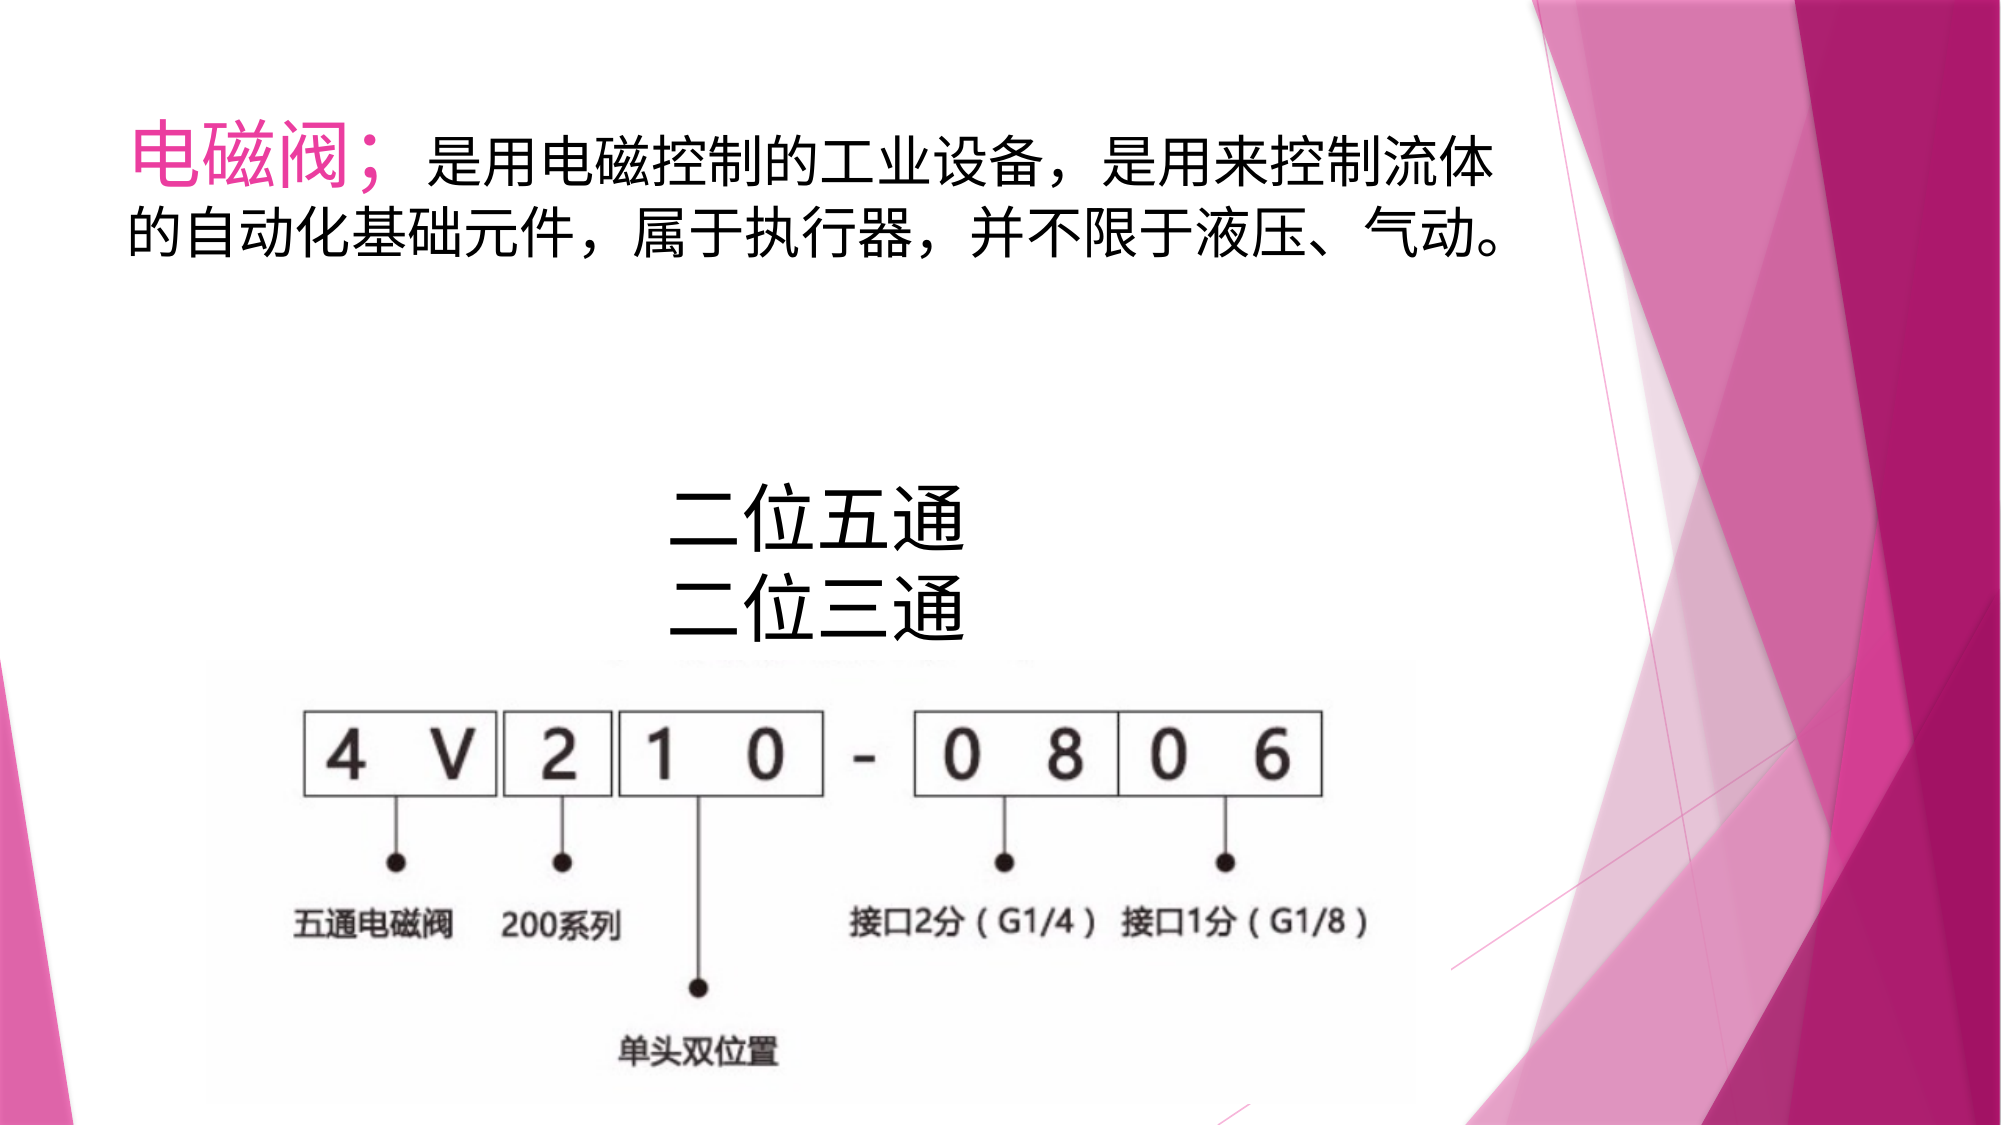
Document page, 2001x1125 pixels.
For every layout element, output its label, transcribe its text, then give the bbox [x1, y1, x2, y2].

text_box 二位五通 二位三通 [369, 463, 1264, 659]
title 电磁阀；是用电磁控制的工业设备，是用来控制流体的自动化基础元件，属于执行器，并不限于液压、气动。 [111, 99, 1522, 317]
picture [206, 660, 1451, 1104]
